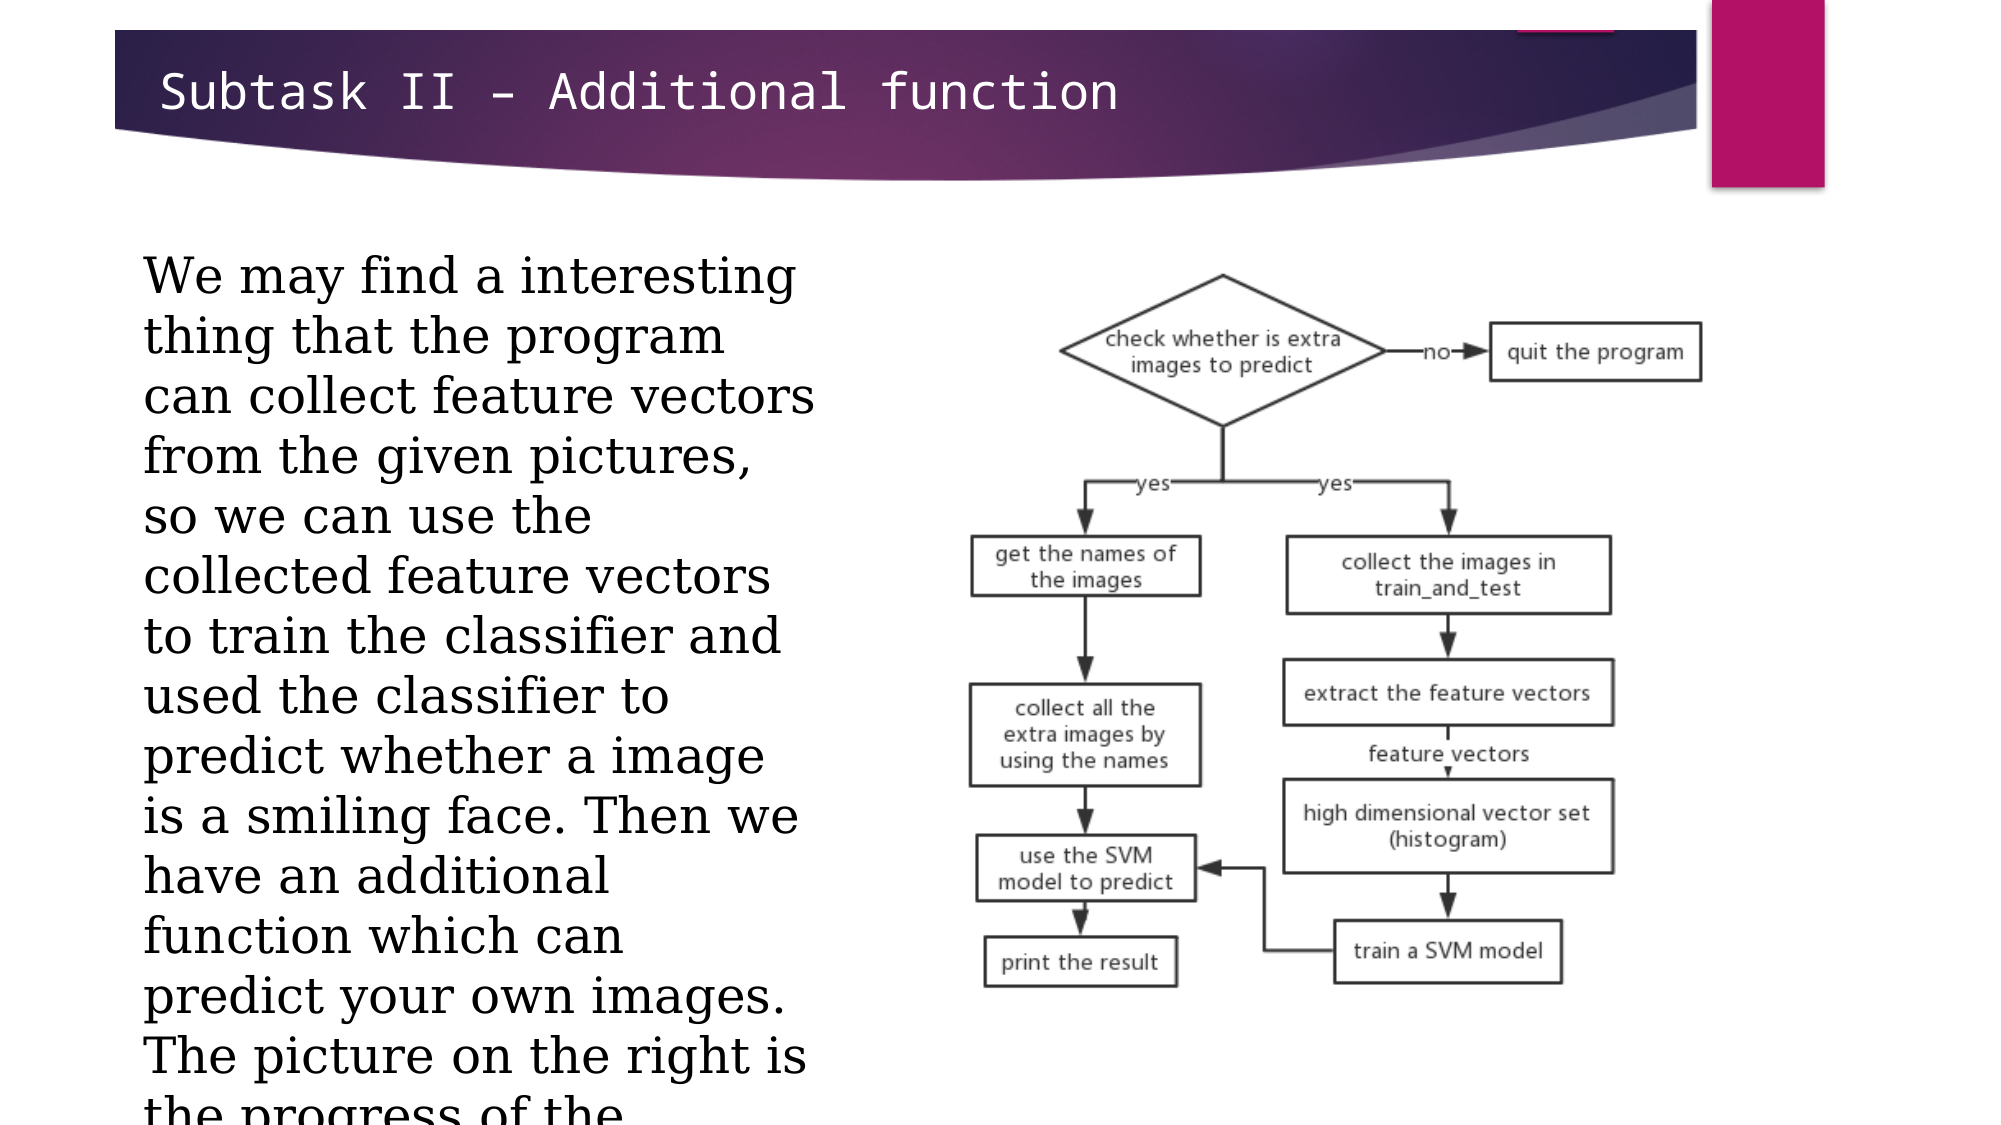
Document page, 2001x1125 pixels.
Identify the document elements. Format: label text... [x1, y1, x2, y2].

text_box We may find a interesting thing that the program can collect feature vectors from the given pictures, so we can use the collected feature vectors to train the classifier and used the classifier to predict whether a image is a smiling face. Then we have an additional function which can predict your own images. The picture on the right is the progress of the additional function. [128, 235, 836, 1125]
picture [892, 197, 1752, 1039]
picture [115, 29, 1699, 187]
